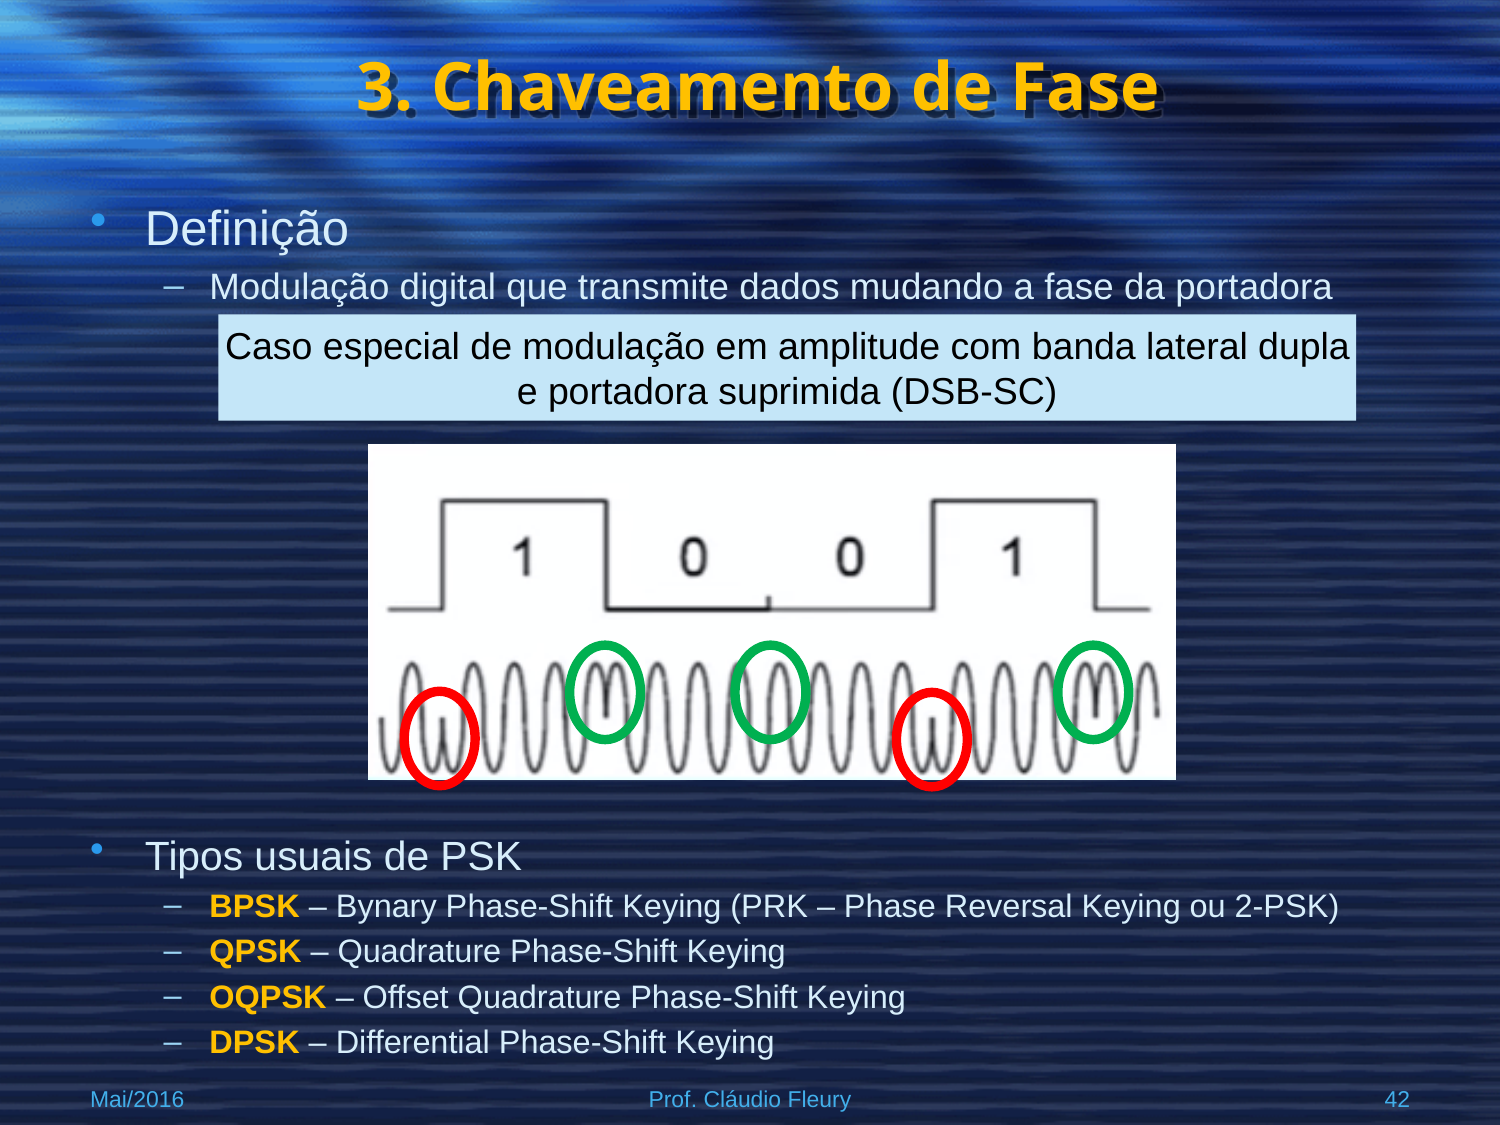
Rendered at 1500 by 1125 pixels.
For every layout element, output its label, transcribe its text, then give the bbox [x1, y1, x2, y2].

title 3. Chaveamento de Fase [75, 19, 1425, 149]
picture [0, 0, 1500, 1125]
slide_number Mai/2016 [75, 1077, 425, 1118]
text_box Caso especial de modulação em amplitude com banda lateral dupla e portadora suprimida (DSB-SC) [218, 314, 1357, 421]
slide_number 42 [1074, 1077, 1425, 1118]
footer Prof. Cláudio Fleury [512, 1077, 988, 1118]
list Definição Modulação digital que transmite dados mudando a fase da portadora Tipos usuais de PSK BPSK – Bynary Phase-Shift Keying (PRK – Phase Reversal Keying ou 2-PSK) QPSK – Quadrature Phase-Shift Keying OQPSK – Offset Quadrature Phase-Shift Keying DPSK – Differential Phase-Shift Keying [75, 188, 1447, 1071]
